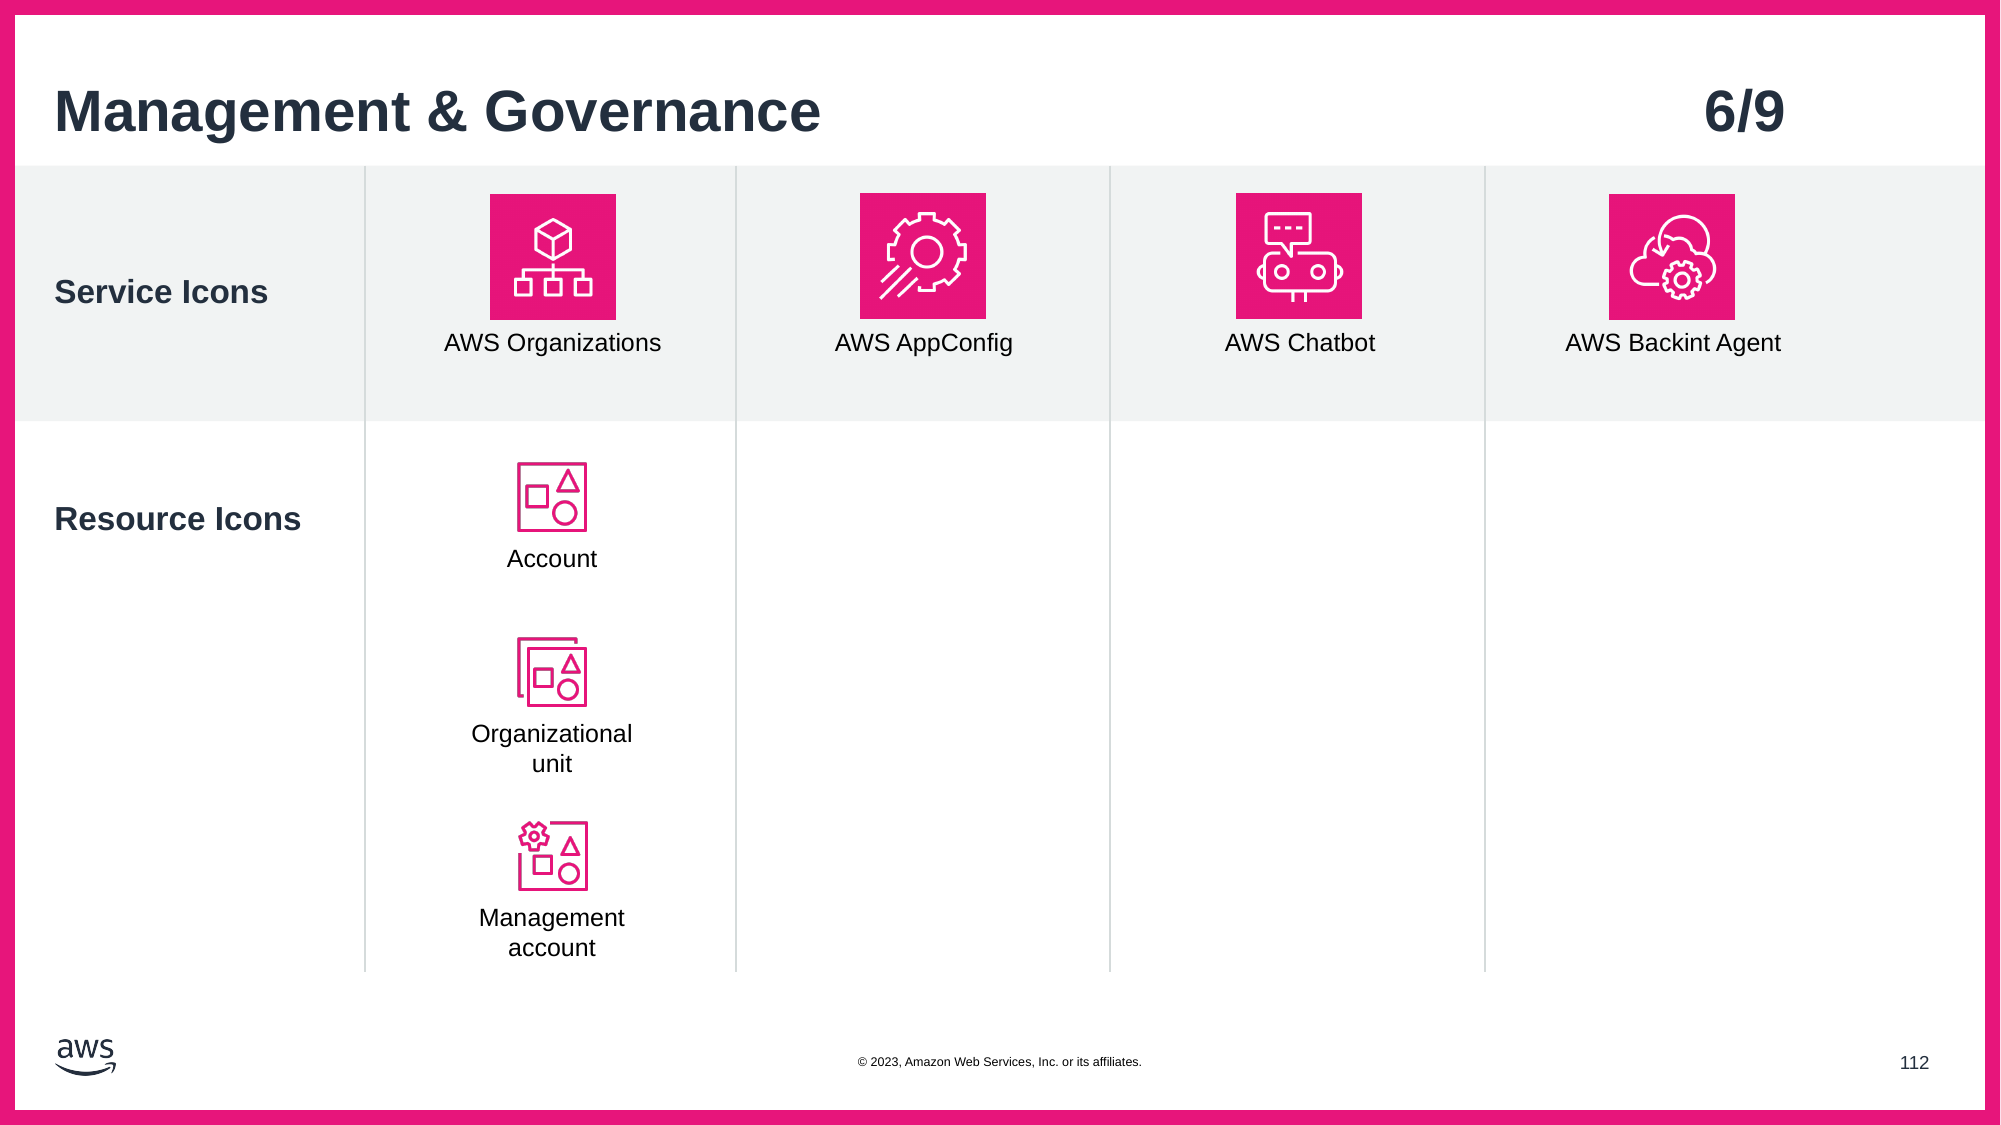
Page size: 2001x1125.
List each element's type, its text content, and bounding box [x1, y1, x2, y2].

text_box Account [438, 534, 666, 580]
footer © 2023, Amazon Web Services, Inc. or its affiliates. [662, 1031, 1338, 1092]
text_box AWS Organizations [369, 319, 735, 364]
picture [860, 193, 986, 319]
picture [515, 818, 591, 894]
title Management & Governance 6/9 [39, 59, 1945, 166]
picture [1236, 193, 1362, 319]
text_box Management account [438, 893, 666, 969]
slide_number 112 [1494, 1031, 1945, 1092]
text_box Organizational unit [433, 709, 671, 785]
picture [55, 1039, 116, 1076]
text_box AWS AppConfig [736, 319, 1109, 364]
picture [1609, 194, 1735, 320]
picture [490, 194, 616, 320]
text_box AWS Backint Agent [1493, 319, 1855, 364]
picture [514, 634, 590, 710]
text_box AWS Chatbot [1113, 319, 1484, 364]
picture [514, 459, 590, 535]
